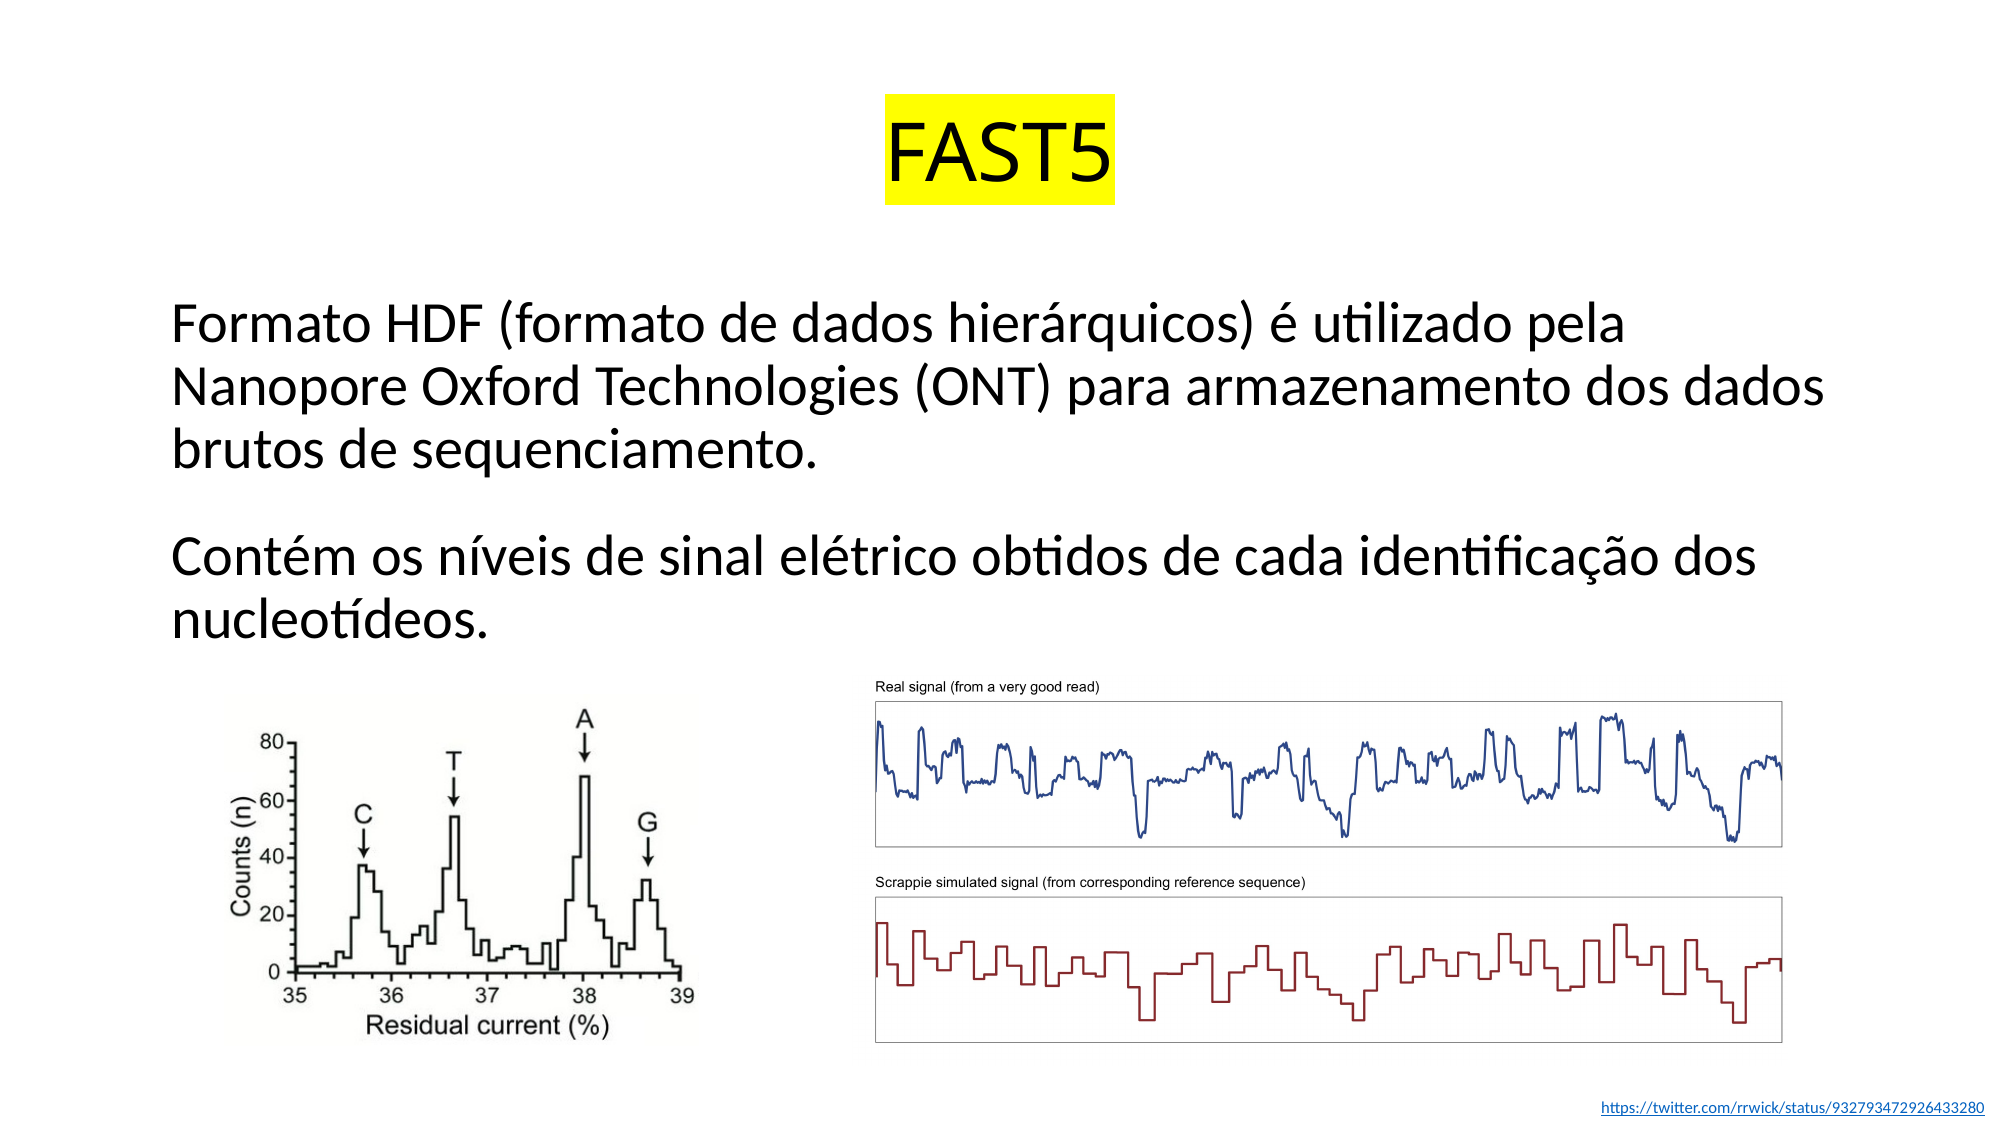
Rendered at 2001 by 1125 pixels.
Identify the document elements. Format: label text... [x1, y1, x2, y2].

text_box https://twitter.com/rrwick/status/932793472926433280 [0, 1089, 2000, 1125]
picture [852, 675, 1788, 1066]
title FAST5 [137, 102, 1863, 207]
picture [224, 694, 699, 1047]
list Formato HDF (formato de dados hierárquicos) é utilizado pela Nanopore Oxford Technologies (ONT) para armazenamento dos dados brutos de sequenciamento. Contém os níveis de sinal elétrico obtidos de cada identificação dos nucleotídeos. [156, 284, 1863, 1034]
